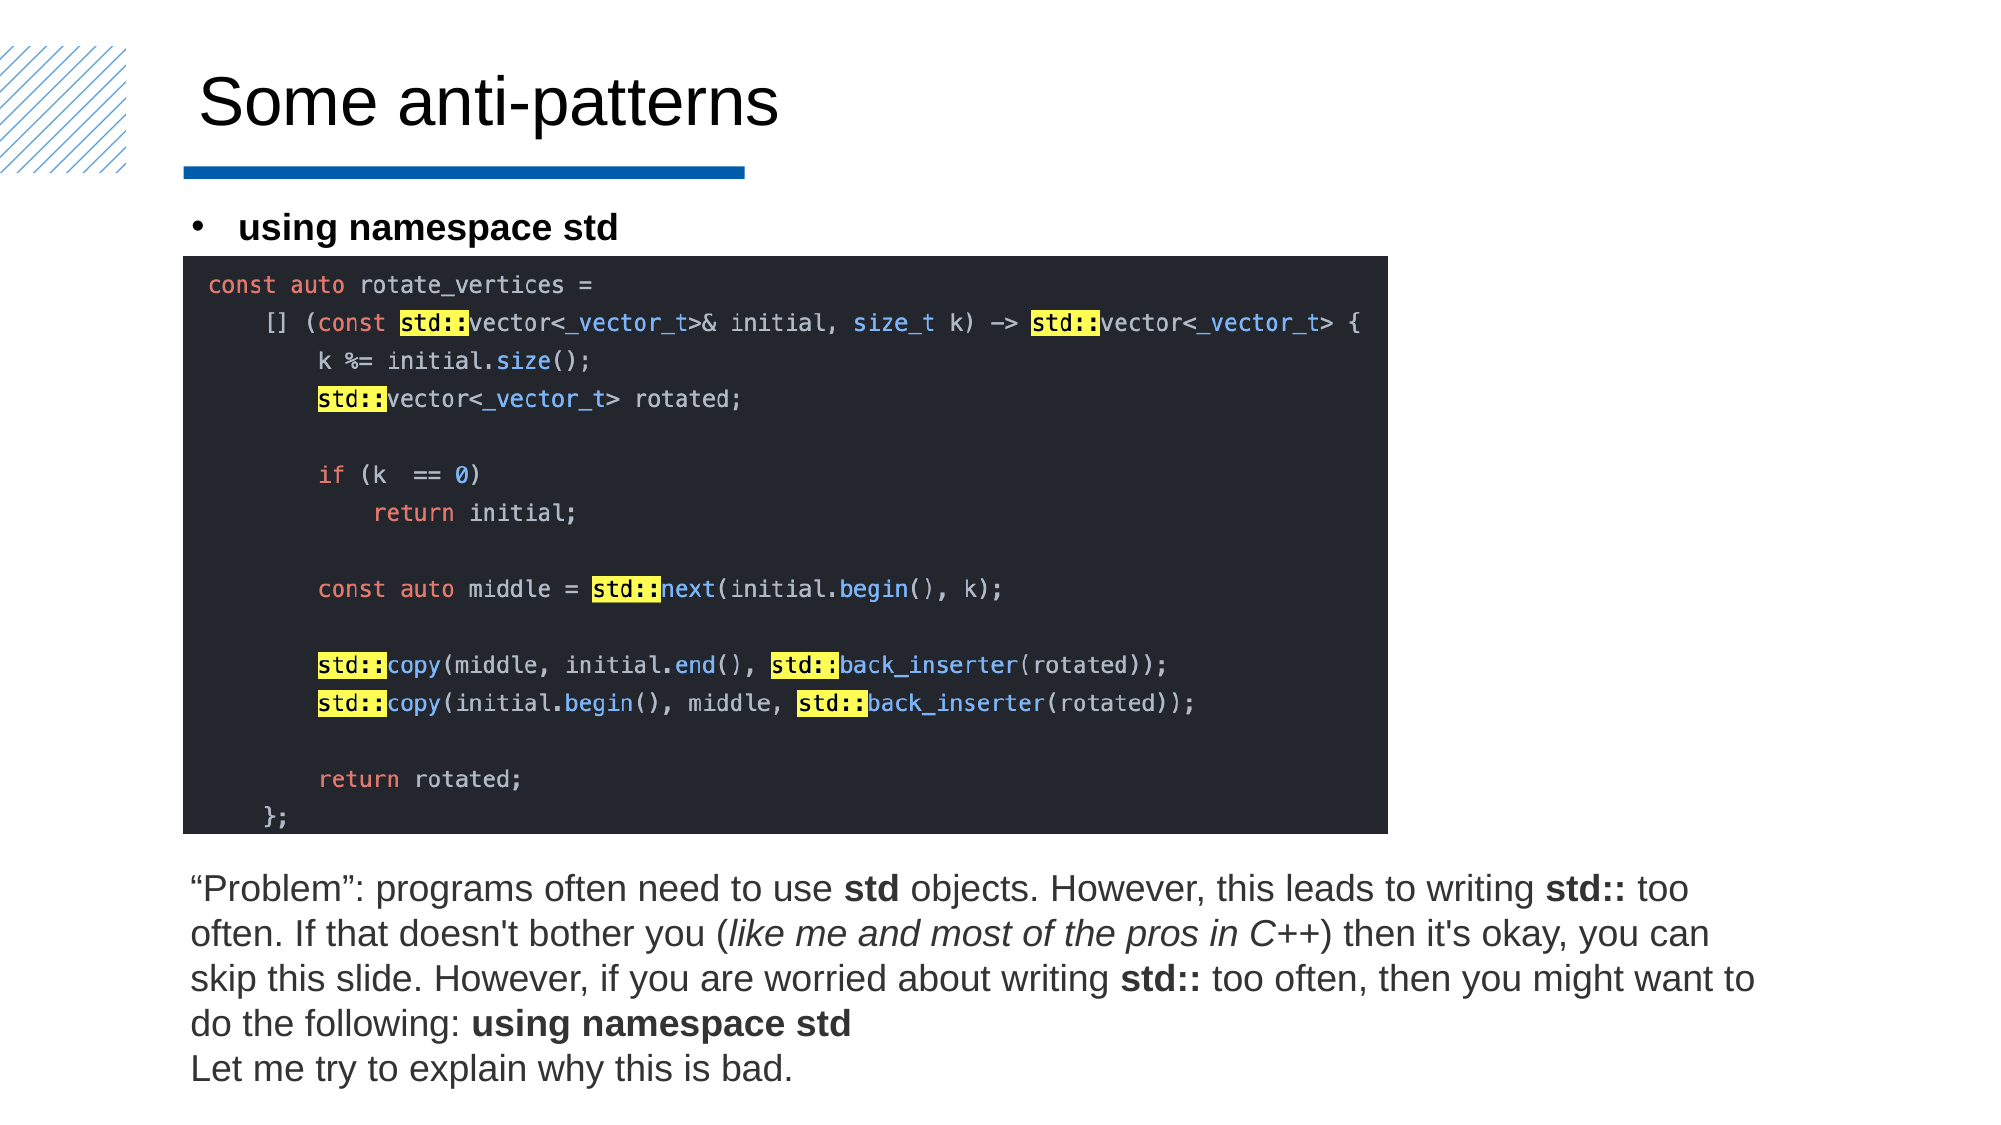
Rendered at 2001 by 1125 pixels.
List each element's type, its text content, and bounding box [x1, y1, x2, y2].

list Some anti-patterns [183, 58, 1780, 149]
picture [0, 46, 126, 173]
text_box “Problem”: programs often need to use std objects. However, this leads to writing std:: too often. If that doesn't bother you (like me and most of the pros in C++) then it's okay, you can skip this slide. However, if you are worried about writing std:: too often, then you might want to do the following: using namespace std Let me try to explain why this is bad. [182, 856, 1779, 1097]
picture [183, 256, 1388, 834]
text_box using namespace std [183, 195, 1780, 256]
